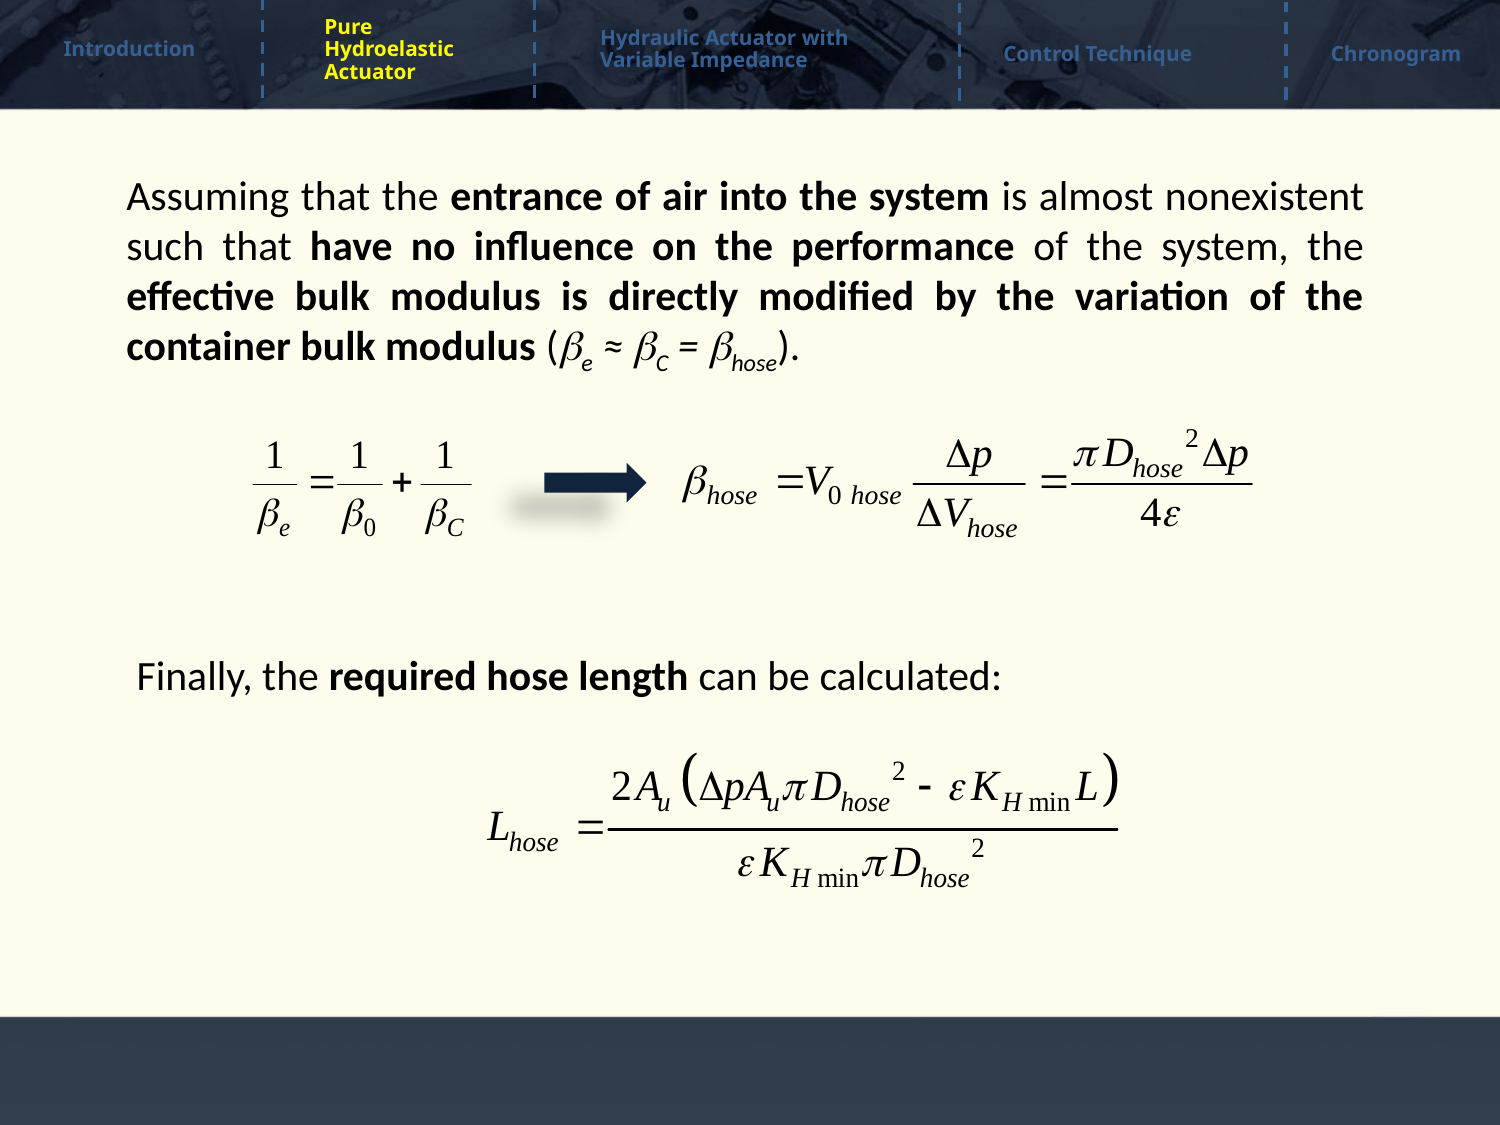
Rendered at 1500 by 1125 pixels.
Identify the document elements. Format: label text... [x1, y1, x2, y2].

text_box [672, 414, 1263, 549]
text_box Control Technique [962, 15, 1260, 95]
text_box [478, 745, 1127, 901]
text_box Introduction [23, 15, 240, 83]
text_box Finally, the required hose length can be calculated: [121, 640, 1018, 706]
text_box Pure Hydroelastic Actuator [283, 5, 524, 95]
picture [0, 0, 1500, 1125]
text_box Hydraulic Actuator with Variable Impedance [559, 5, 923, 95]
text_box [542, 460, 649, 505]
text_box Assuming that the entrance of air into the system is almost nonexistent such that have no influence on the performance of the system, the effective bulk modulus is directly modified by the variation of the container bulk modulus (be ≈ bC = bhose). [111, 161, 1379, 384]
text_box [245, 429, 479, 549]
text_box Chronogram [1290, 14, 1500, 95]
